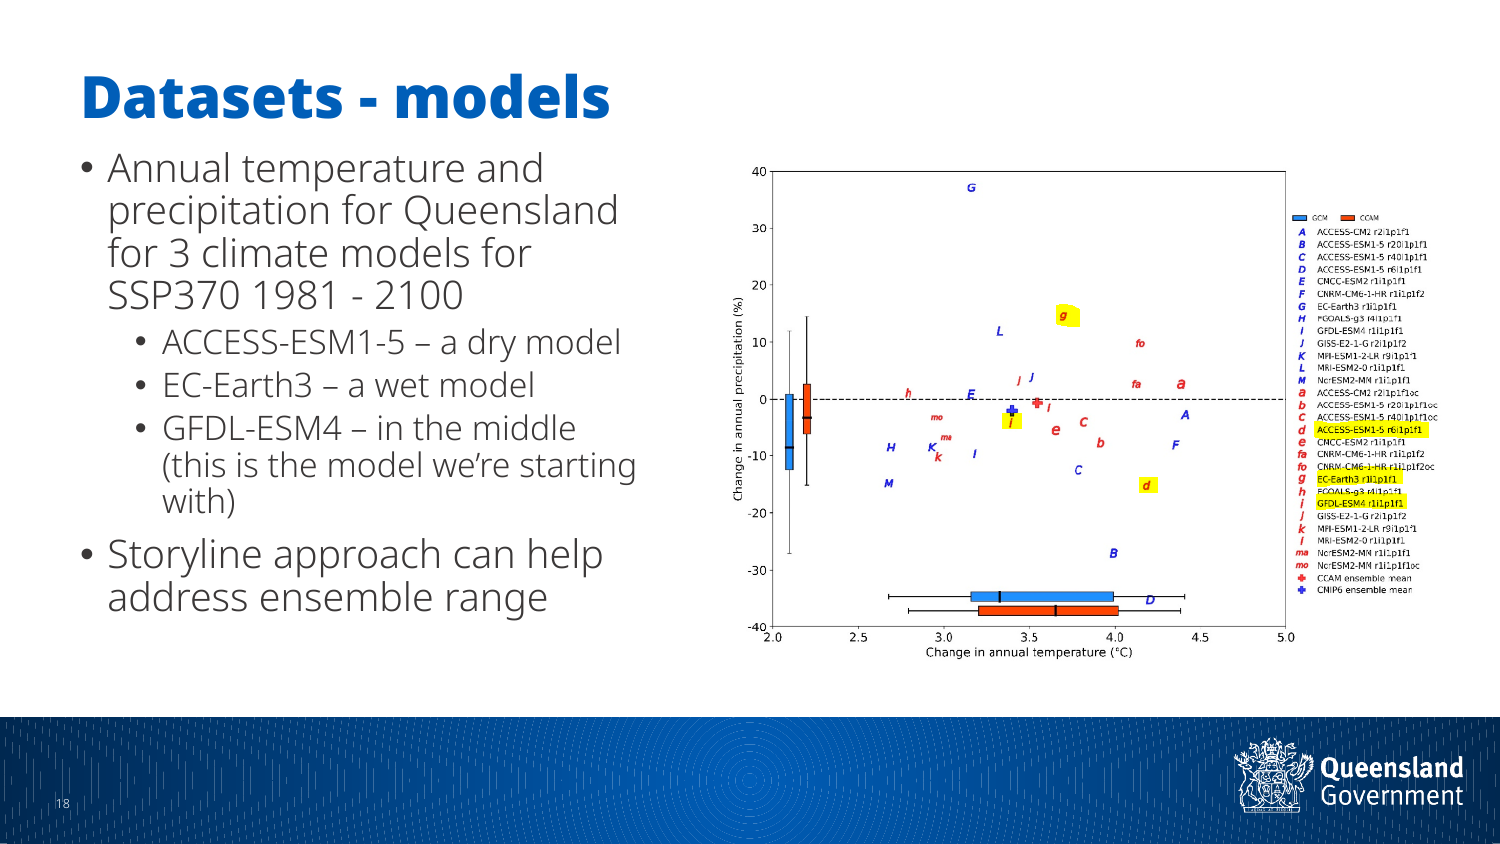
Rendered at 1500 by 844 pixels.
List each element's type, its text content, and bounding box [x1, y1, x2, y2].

picture [1229, 733, 1469, 818]
list Annual temperature and precipitation for Queensland for 3 climate models for SSP370 1981 - 2100 ACCESS-ESM1-5 – a dry model EC-Earth3 – a wet model GFDL-ESM4 – in the middle (this is the model we’re starting with) Storyline approach can help address ensemble range [65, 140, 658, 687]
picture [700, 140, 1453, 670]
title Datasets - models [65, 17, 1428, 181]
slide_number 17 [16, 782, 86, 827]
